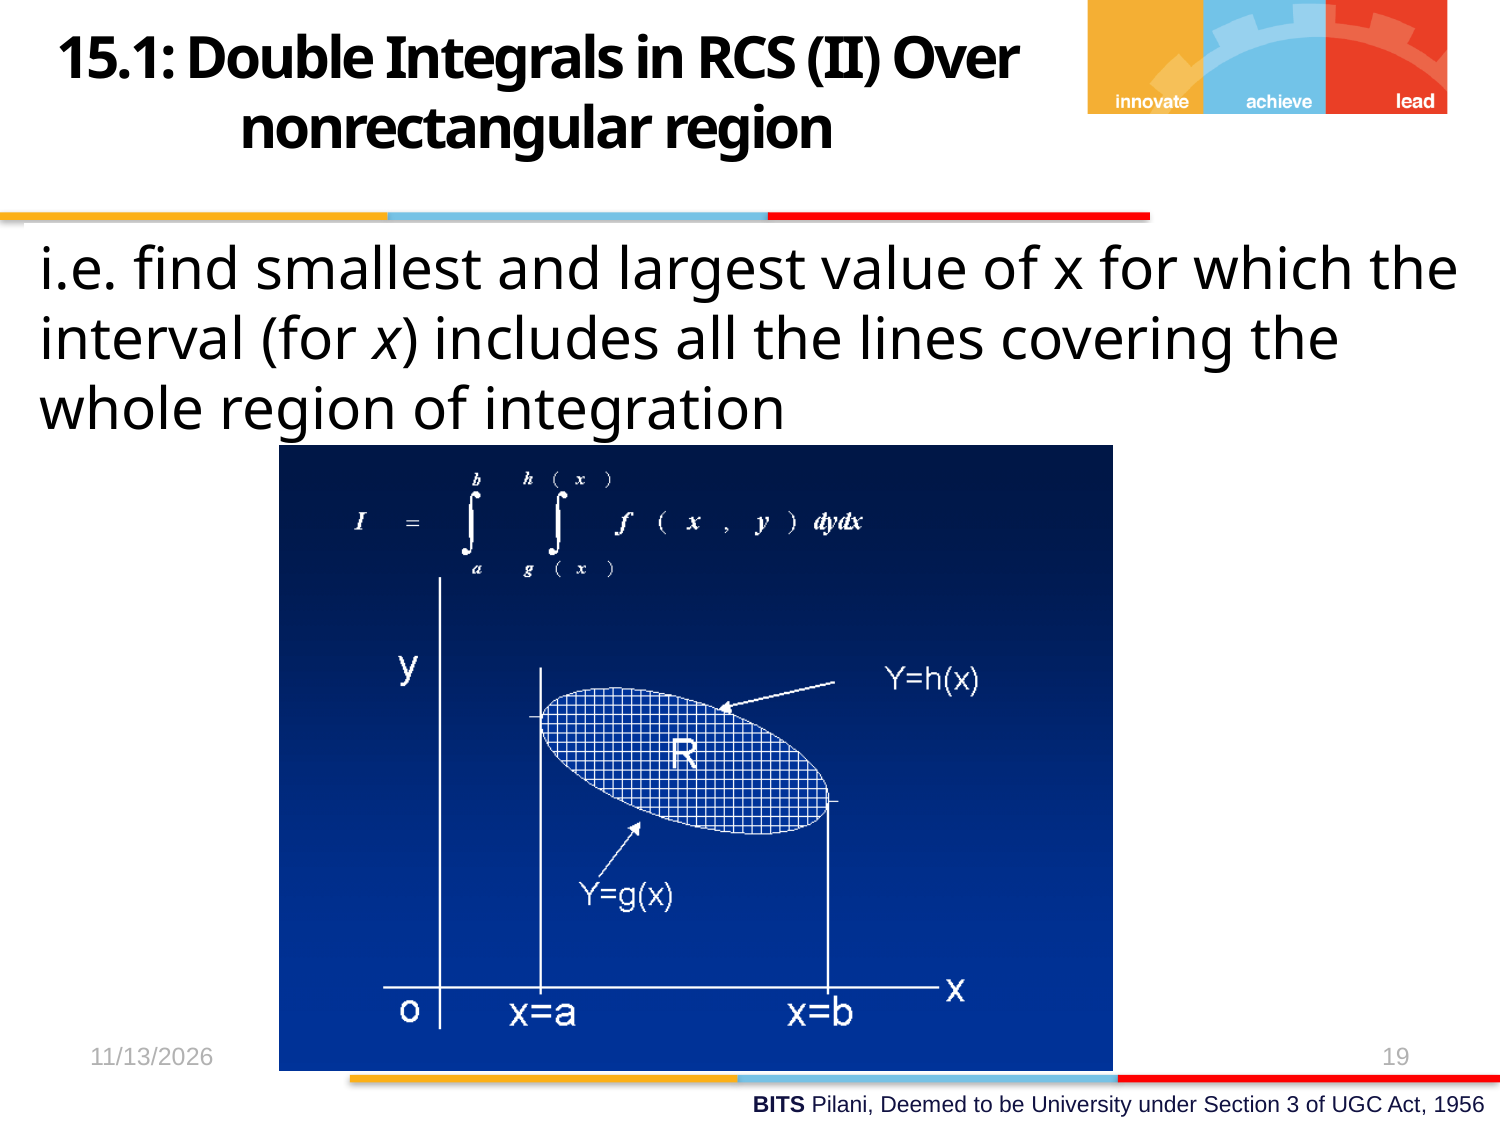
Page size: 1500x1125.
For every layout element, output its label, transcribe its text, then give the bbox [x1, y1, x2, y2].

text_box 15.1: Double Integrals in RCS (II) Over nonrectangular region [0, 12, 1075, 200]
slide_number 19 [1074, 1025, 1425, 1085]
text_box i.e. find smallest and largest value of x for which the interval (for x) includes all the lines covering the whole region of integration [24, 223, 1475, 449]
picture [278, 445, 1113, 1071]
picture [1087, 0, 1448, 114]
slide_number 29/Oct/17 [75, 1025, 425, 1085]
